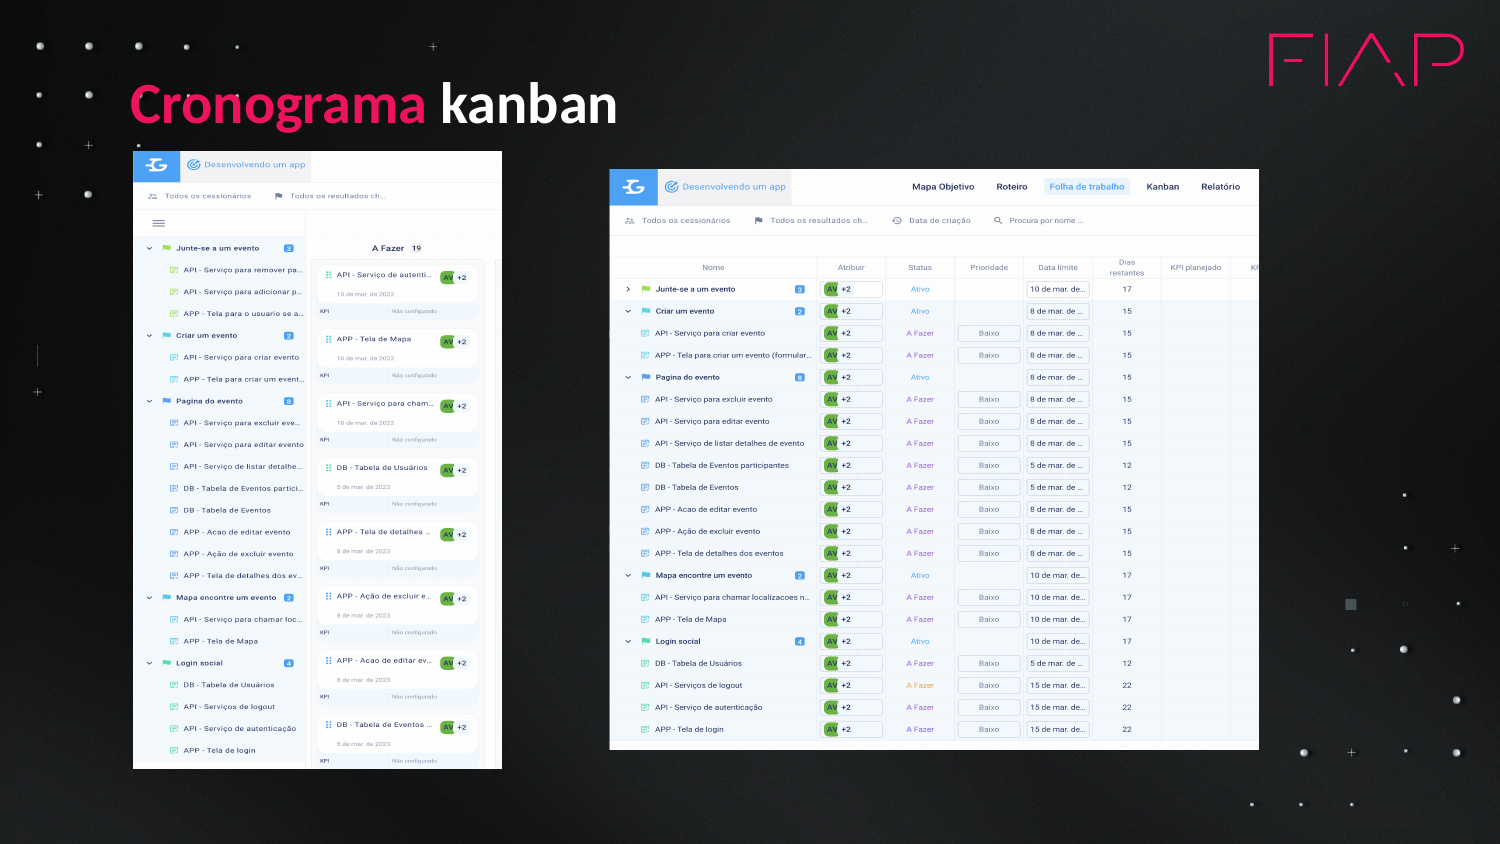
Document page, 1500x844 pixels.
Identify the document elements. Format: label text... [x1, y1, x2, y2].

text_box Cronograma kanban [115, 57, 1091, 121]
picture [0, 0, 1500, 844]
